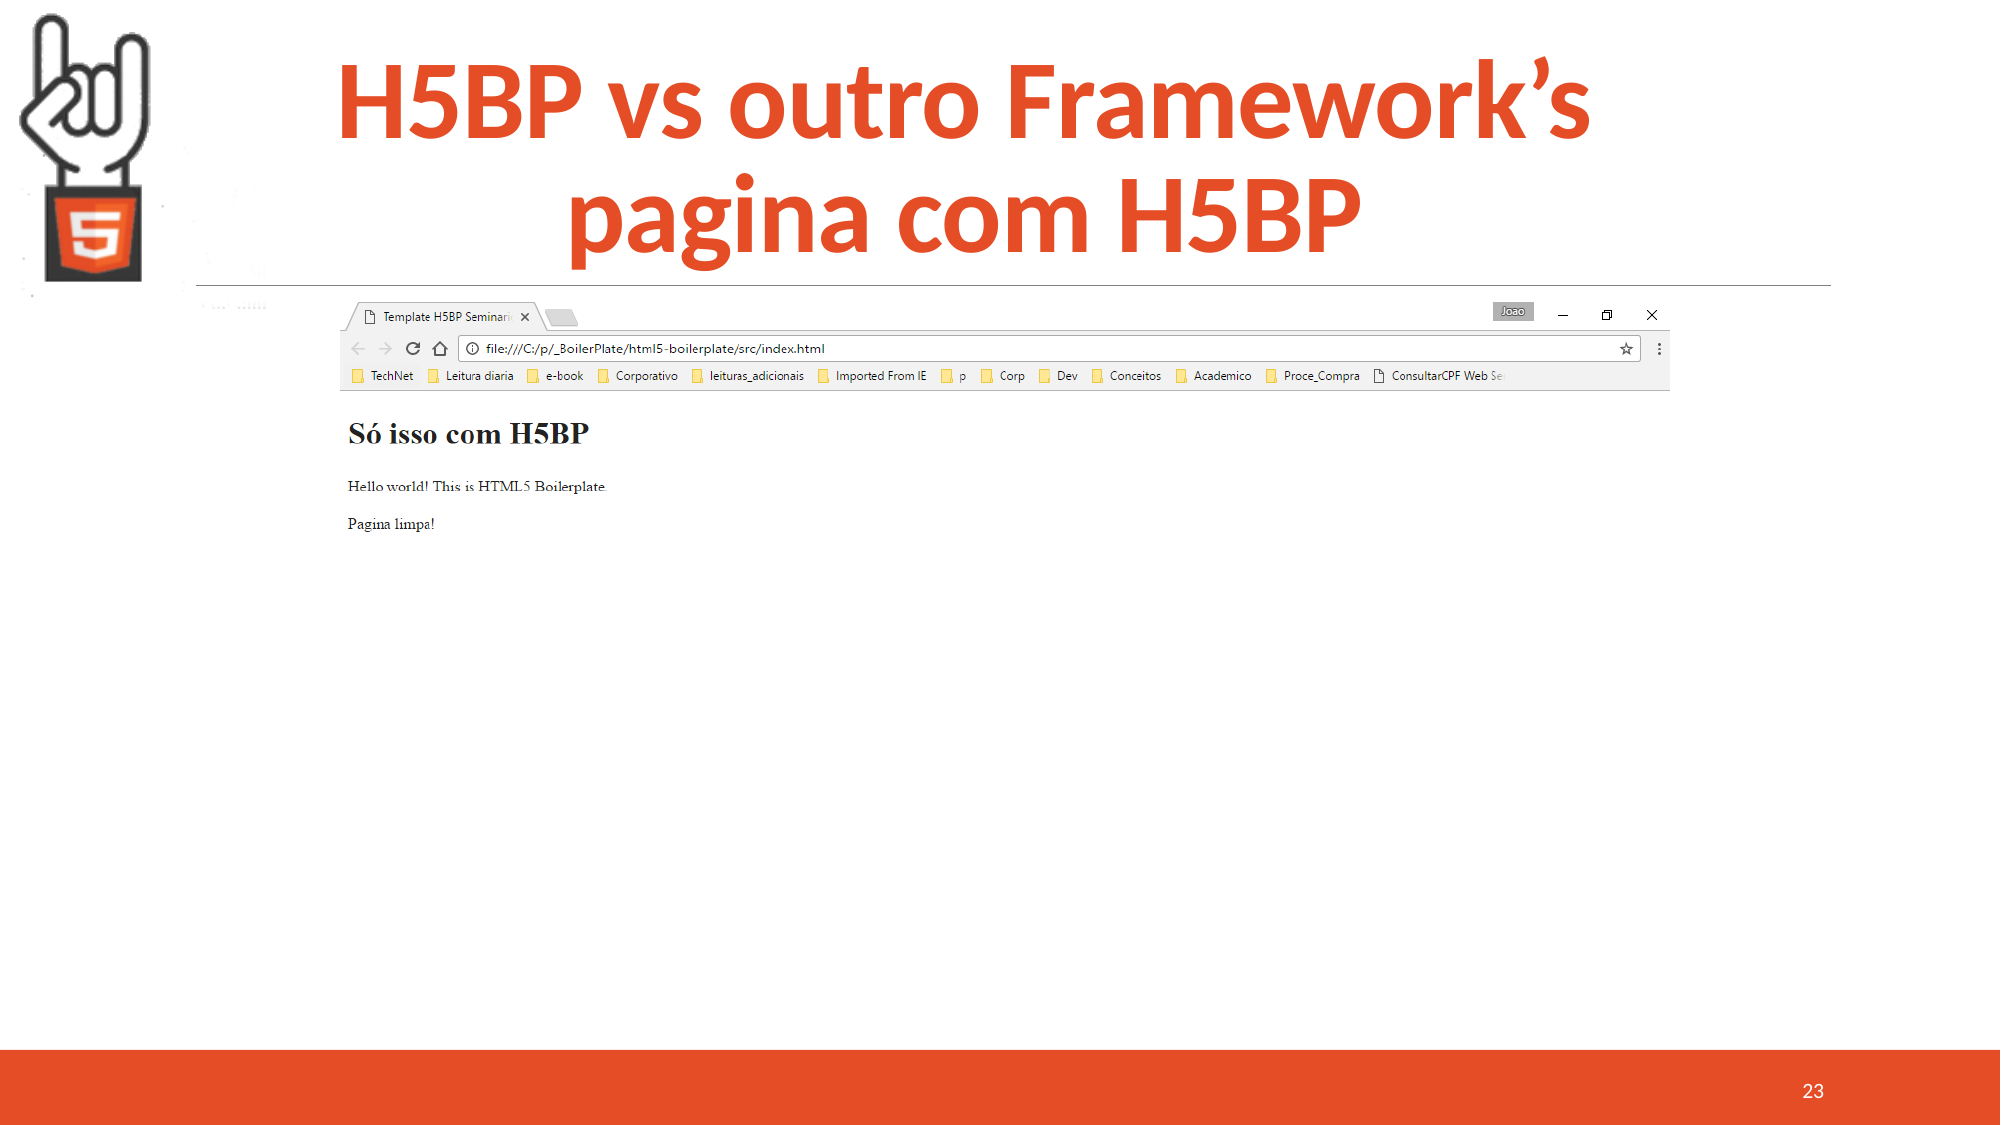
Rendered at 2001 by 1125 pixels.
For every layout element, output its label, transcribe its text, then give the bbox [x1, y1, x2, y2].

picture [0, 0, 269, 309]
title H5BP vs outro Framework’s pagina com H5BP [315, 38, 1614, 284]
slide_number 23 [1624, 1059, 1840, 1120]
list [339, 302, 1671, 964]
